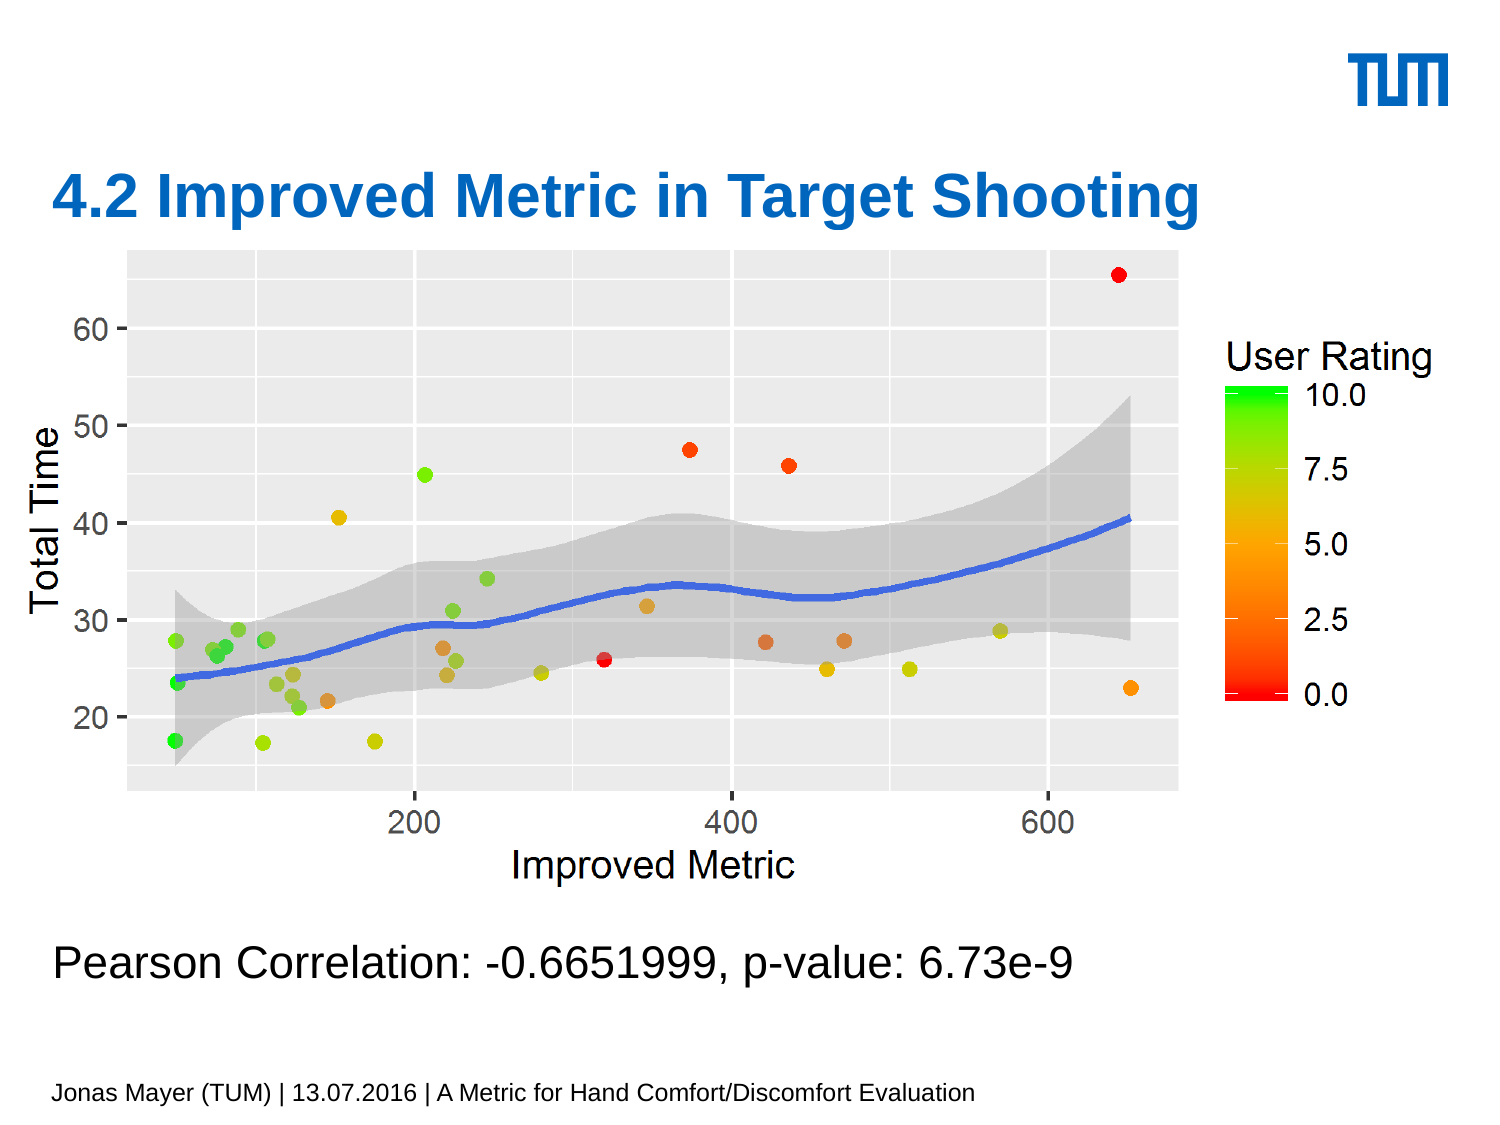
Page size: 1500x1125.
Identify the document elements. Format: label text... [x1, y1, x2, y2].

picture [0, 230, 1500, 906]
list Pearson Correlation: -0.6651999, p-value: 6.73e-9 [52, 913, 1449, 1061]
footer Jonas Mayer (TUM) | 13.07.2016 | A Metric for Hand Comfort/Discomfort Evaluation [51, 1061, 1112, 1122]
title 4.2 Improved Metric in Target Shooting [52, 162, 1449, 228]
